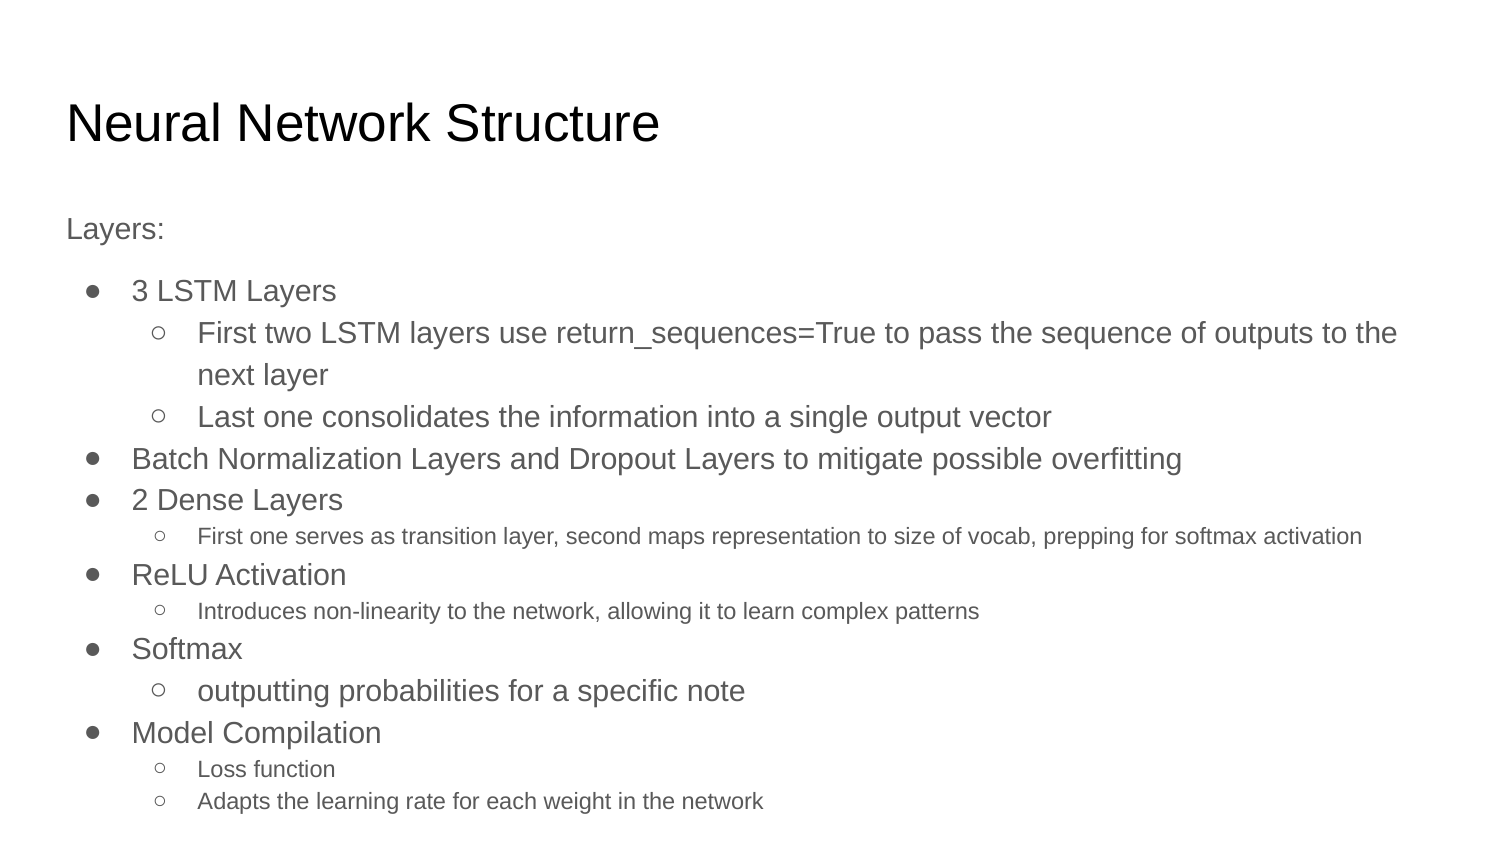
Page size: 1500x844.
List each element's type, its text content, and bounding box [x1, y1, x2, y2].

title Neural Network Structure [51, 72, 1449, 167]
list Layers: 3 LSTM Layers First two LSTM layers use return_sequences=True to pass the sequence of outputs to the next layer Last one consolidates the information into a single output vector Batch Normalization Layers and Dropout Layers to mitigate possible overfitting 2 Dense Layers First one serves as transition layer, second maps representation to size of vocab, prepping for softmax activation ReLU Activation Introduces non-linearity to the network, allowing it to learn complex patterns Softmax outputting probabilities for a specific note Model Compilation Loss function Adapts the learning rate for each weight in the network [51, 189, 1449, 844]
